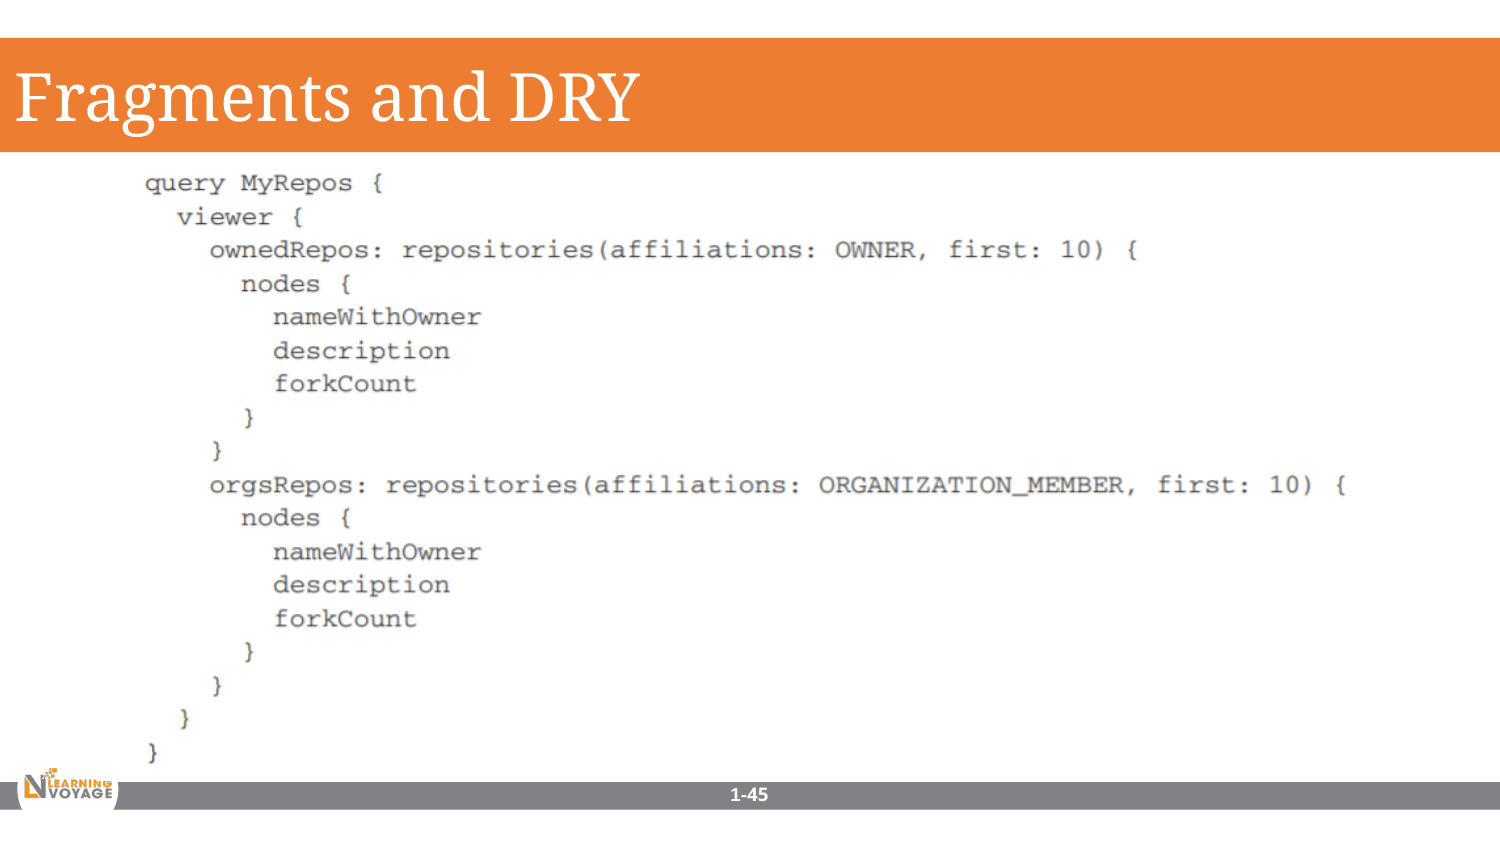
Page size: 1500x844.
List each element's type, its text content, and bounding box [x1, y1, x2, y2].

text_box Fragments and DRY [0, 37, 1500, 153]
picture [0, 164, 1380, 844]
slide_number 1-45 [692, 781, 784, 821]
